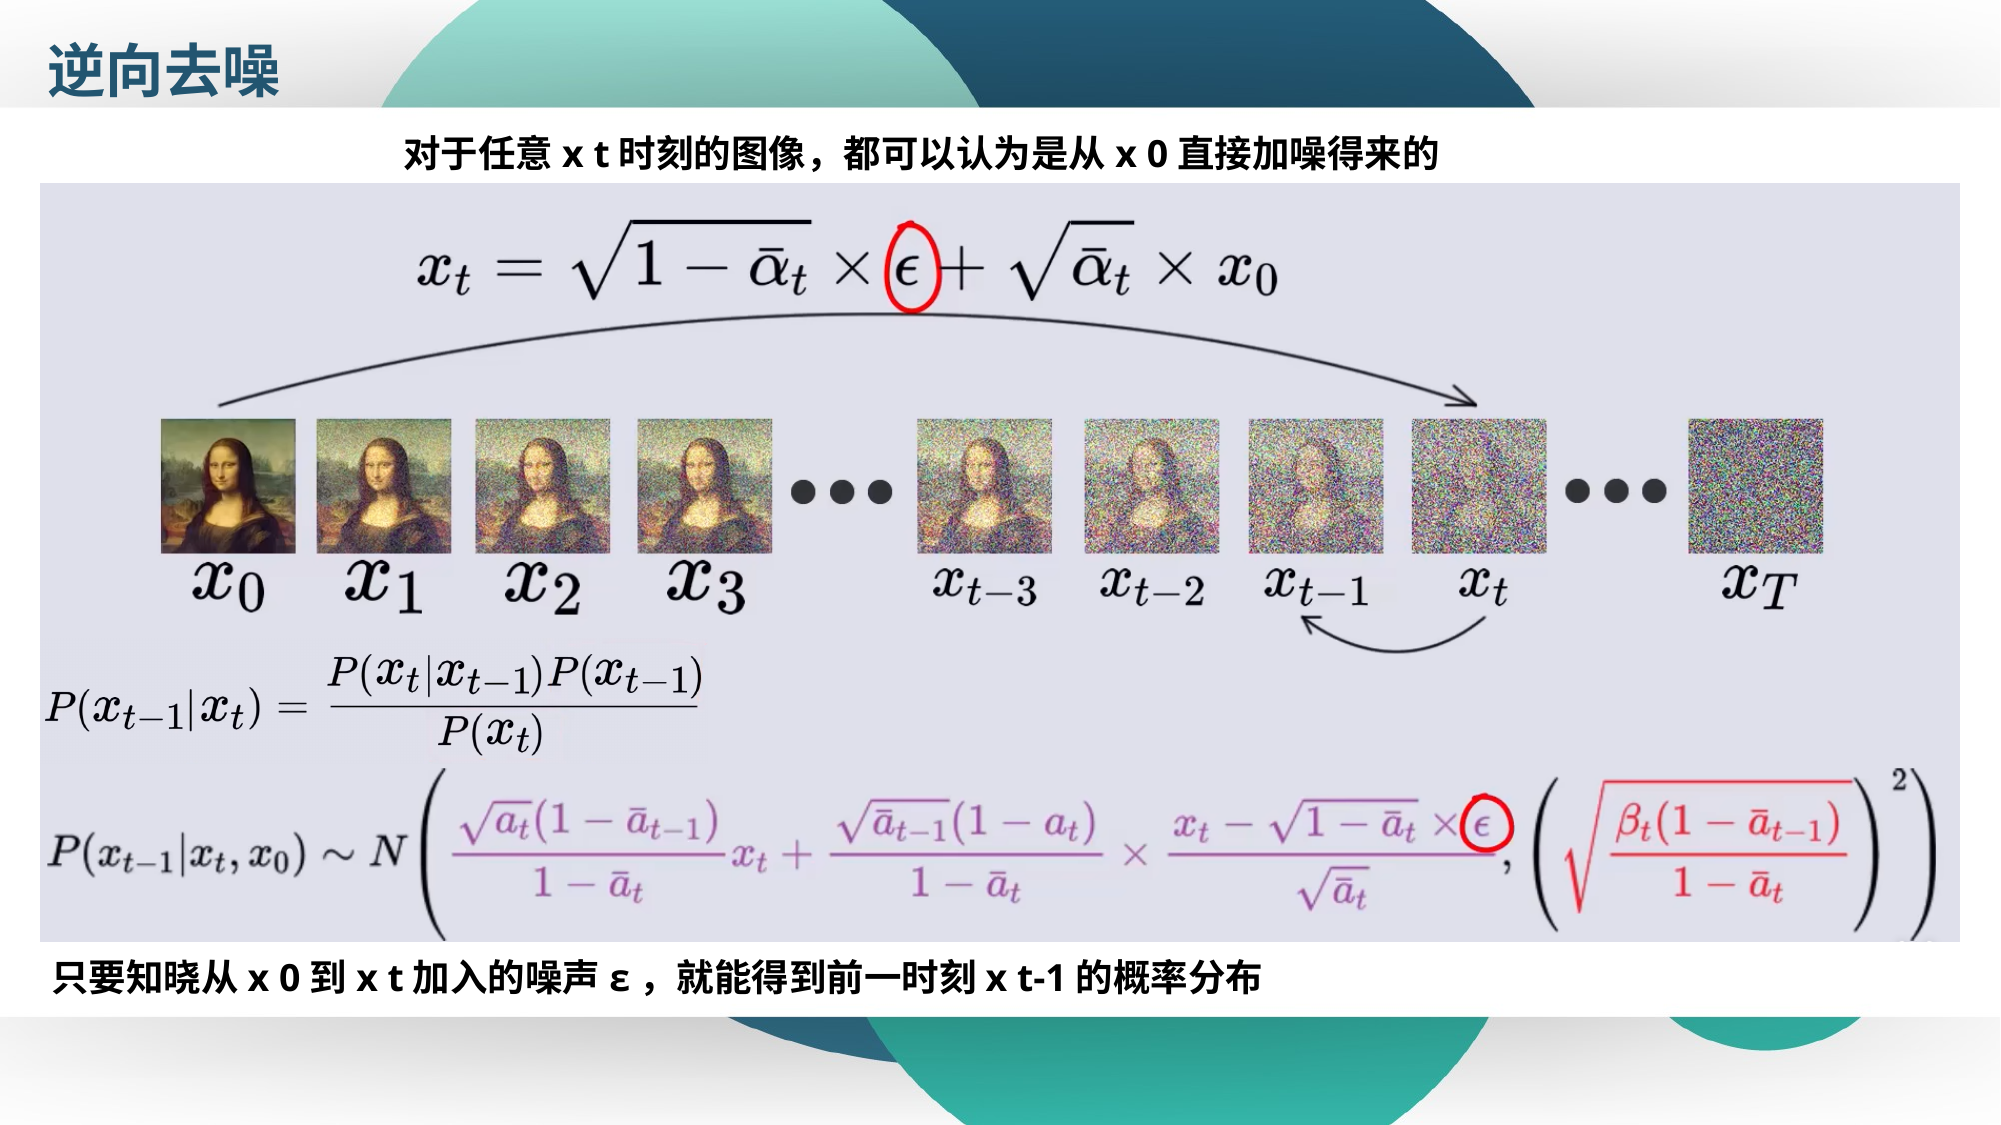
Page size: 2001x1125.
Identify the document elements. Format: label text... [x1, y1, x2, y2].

picture [0, 0, 2001, 1125]
text_box 只要知晓从x 0到x t加入的噪声ε，就能得到前一时刻x t-1的概率分布 [36, 946, 1279, 1007]
text_box 对于任意x t时刻的图像，都可以认为是从x 0直接加噪得来的 [388, 122, 1455, 183]
text_box 逆向去噪 [32, 26, 329, 121]
